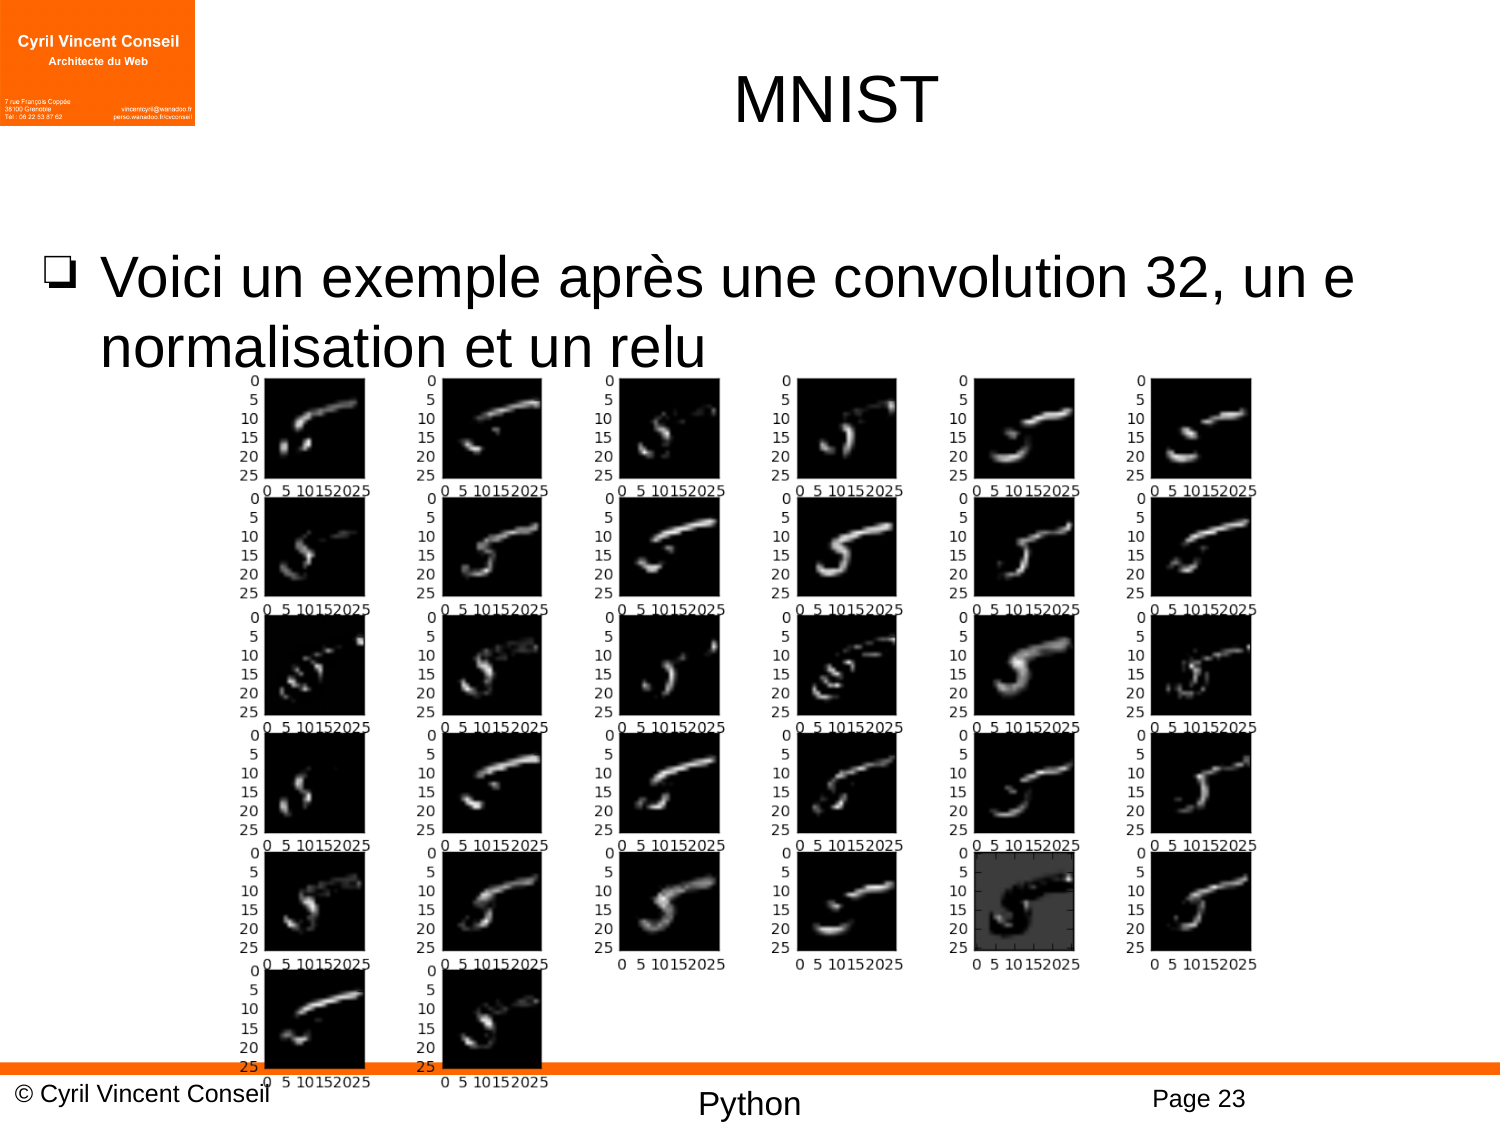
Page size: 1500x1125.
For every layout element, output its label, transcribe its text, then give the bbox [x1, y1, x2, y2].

picture [0, 0, 195, 126]
title MNIST [194, 2, 1480, 190]
list Voici un exemple après une convolution 32, un e normalisation et un relu [29, 231, 1468, 1059]
picture [228, 363, 1269, 1101]
